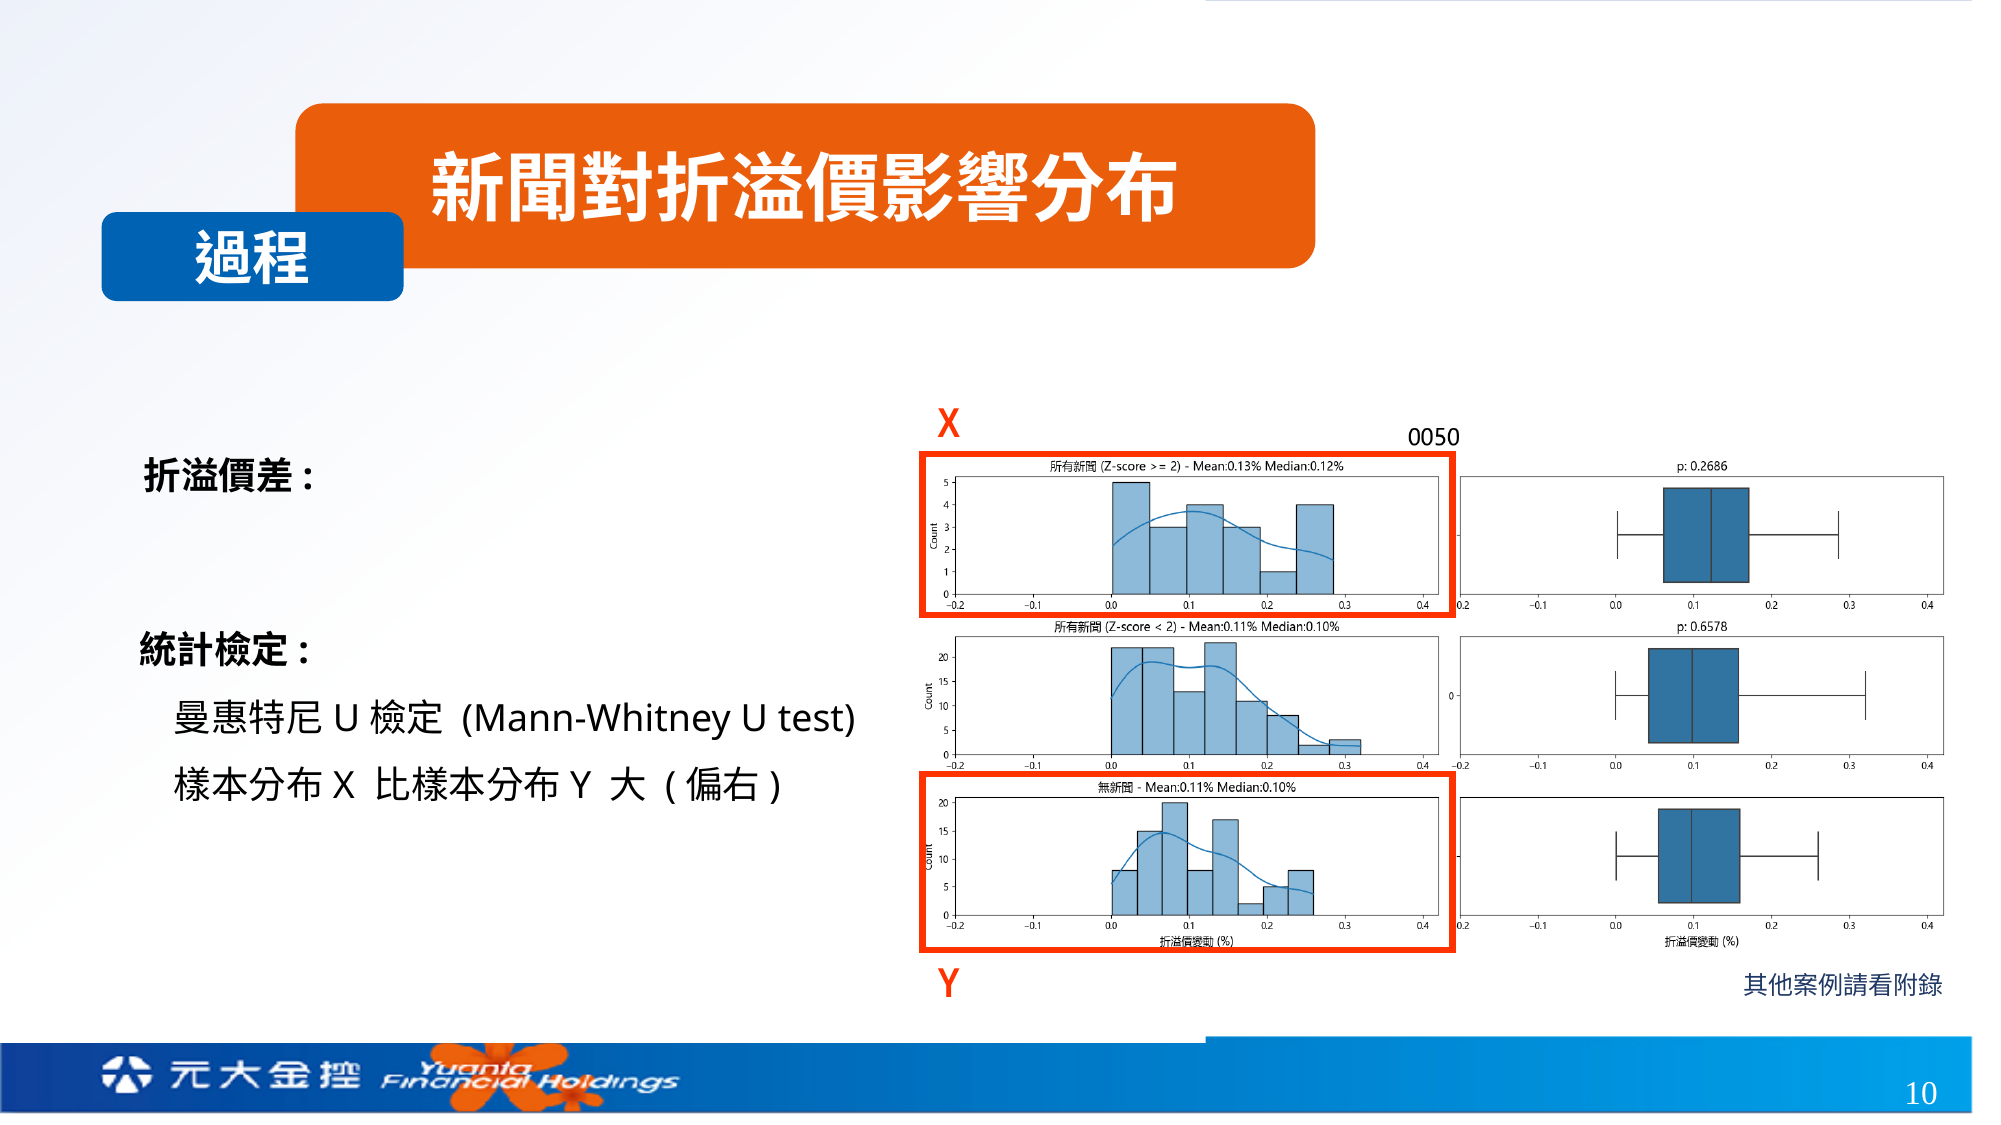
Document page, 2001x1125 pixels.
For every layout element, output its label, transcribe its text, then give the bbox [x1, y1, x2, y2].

text_box Y [922, 958, 1014, 1014]
text_box [0, 0, 1207, 1043]
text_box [101, 103, 1316, 301]
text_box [132, 416, 863, 949]
text_box 其他案例請看附錄 [1729, 962, 1959, 1007]
picture [0, 0, 2001, 1125]
slide_number 10 [1502, 1057, 1953, 1125]
text_box X [922, 388, 1014, 416]
